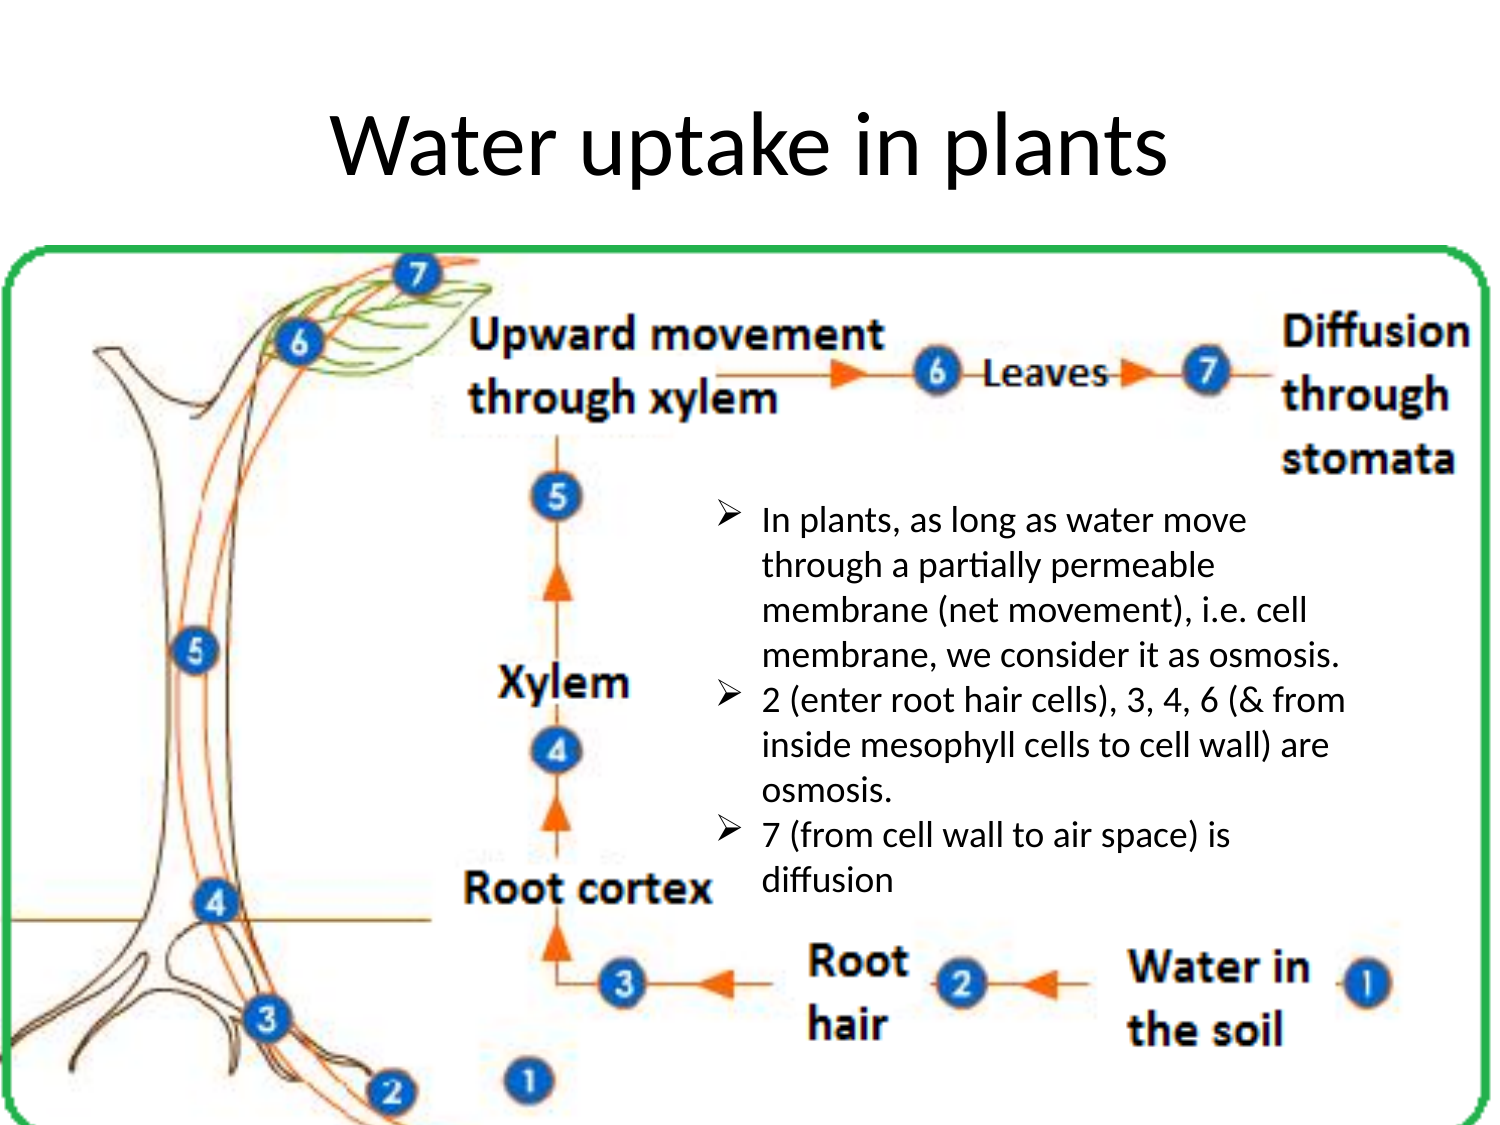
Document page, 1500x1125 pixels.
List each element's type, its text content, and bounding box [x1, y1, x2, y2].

title Water uptake in plants [75, 45, 1425, 233]
picture [0, 245, 1500, 1125]
